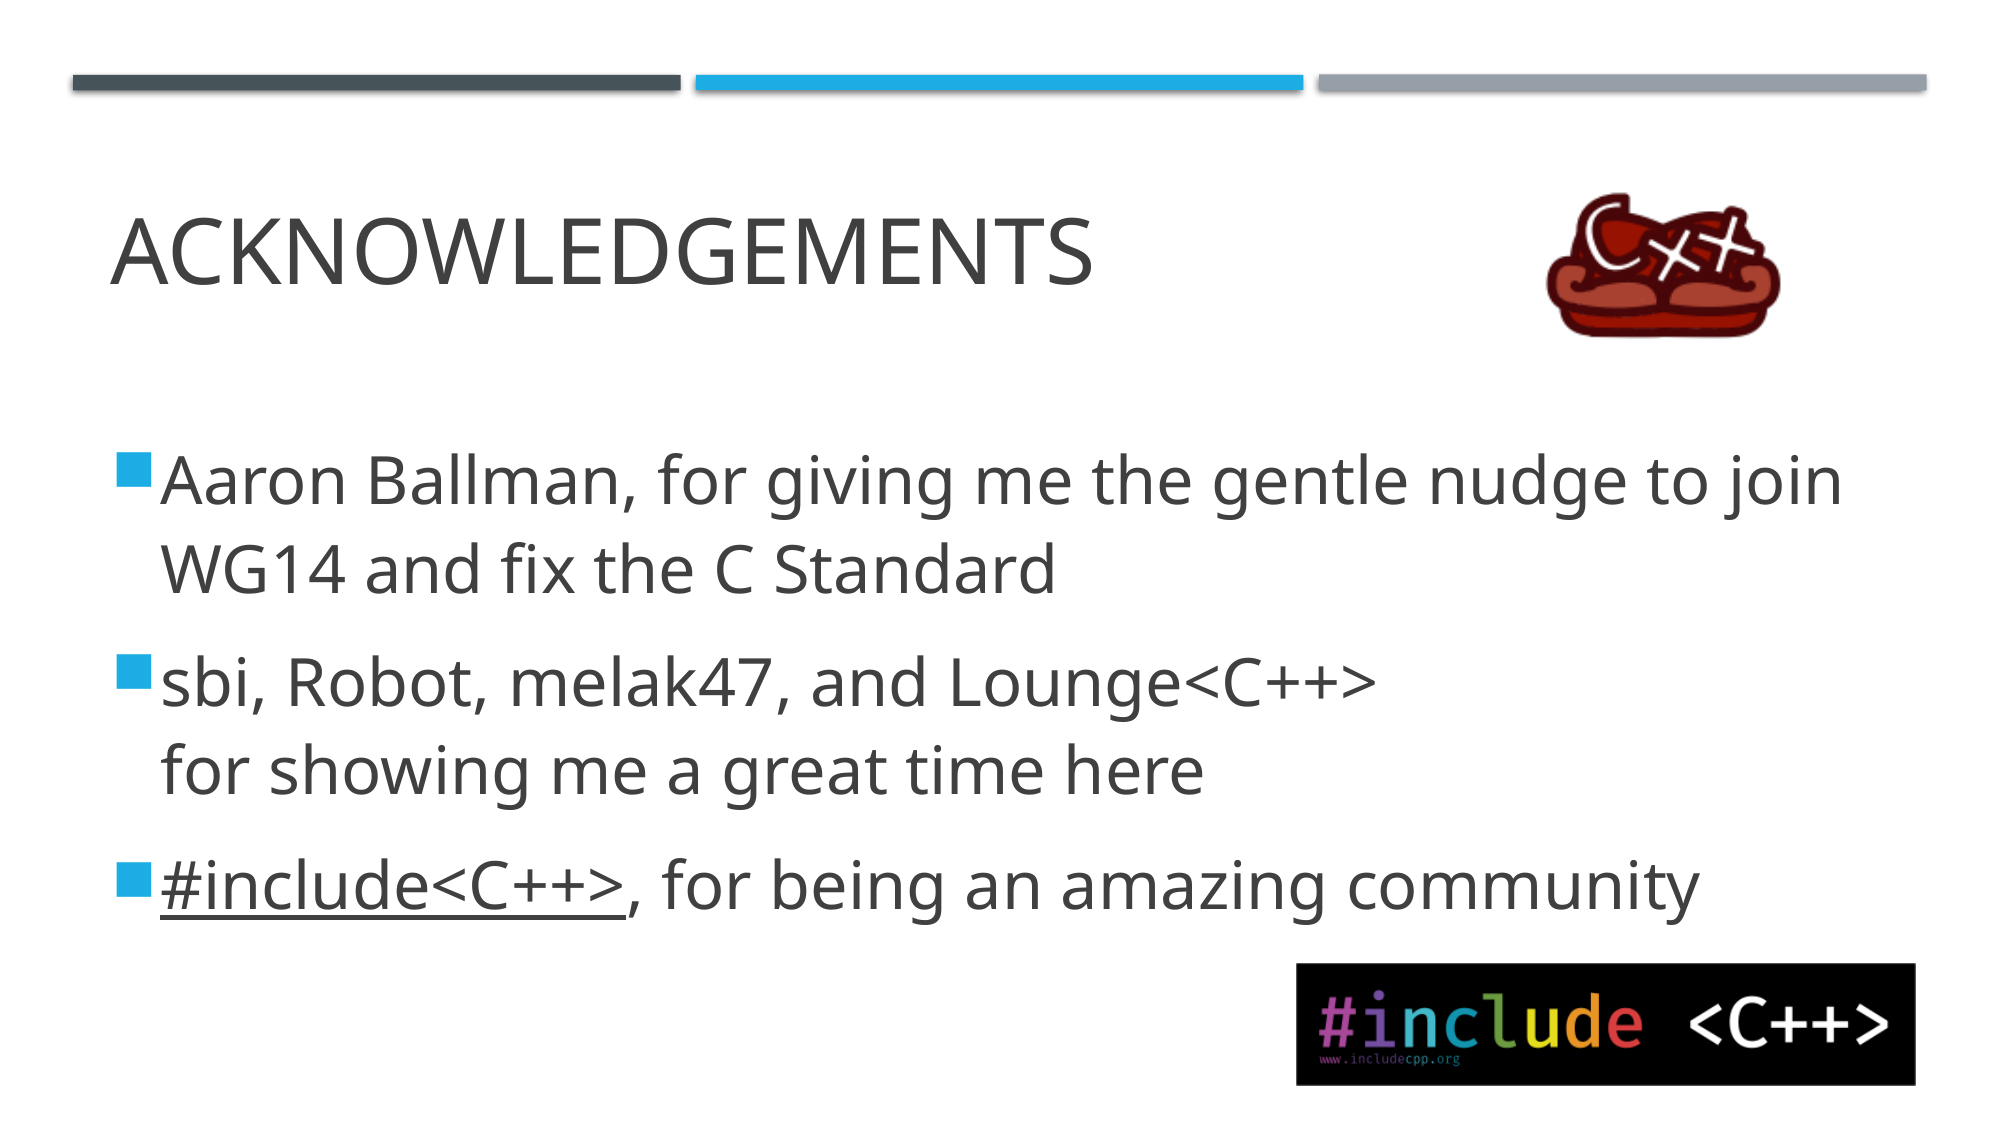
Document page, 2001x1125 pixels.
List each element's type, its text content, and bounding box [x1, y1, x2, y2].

title Acknowledgements [95, 115, 1905, 311]
picture [1537, 181, 1791, 357]
picture [1295, 963, 1917, 1087]
list Aaron Ballman, for giving me the gentle nudge to join WG14 and fix the C Standard sbi, Robot, melak47, and Lounge<C++> for showing me a great time here #include<C++>, for being an amazing community [95, 383, 1905, 981]
